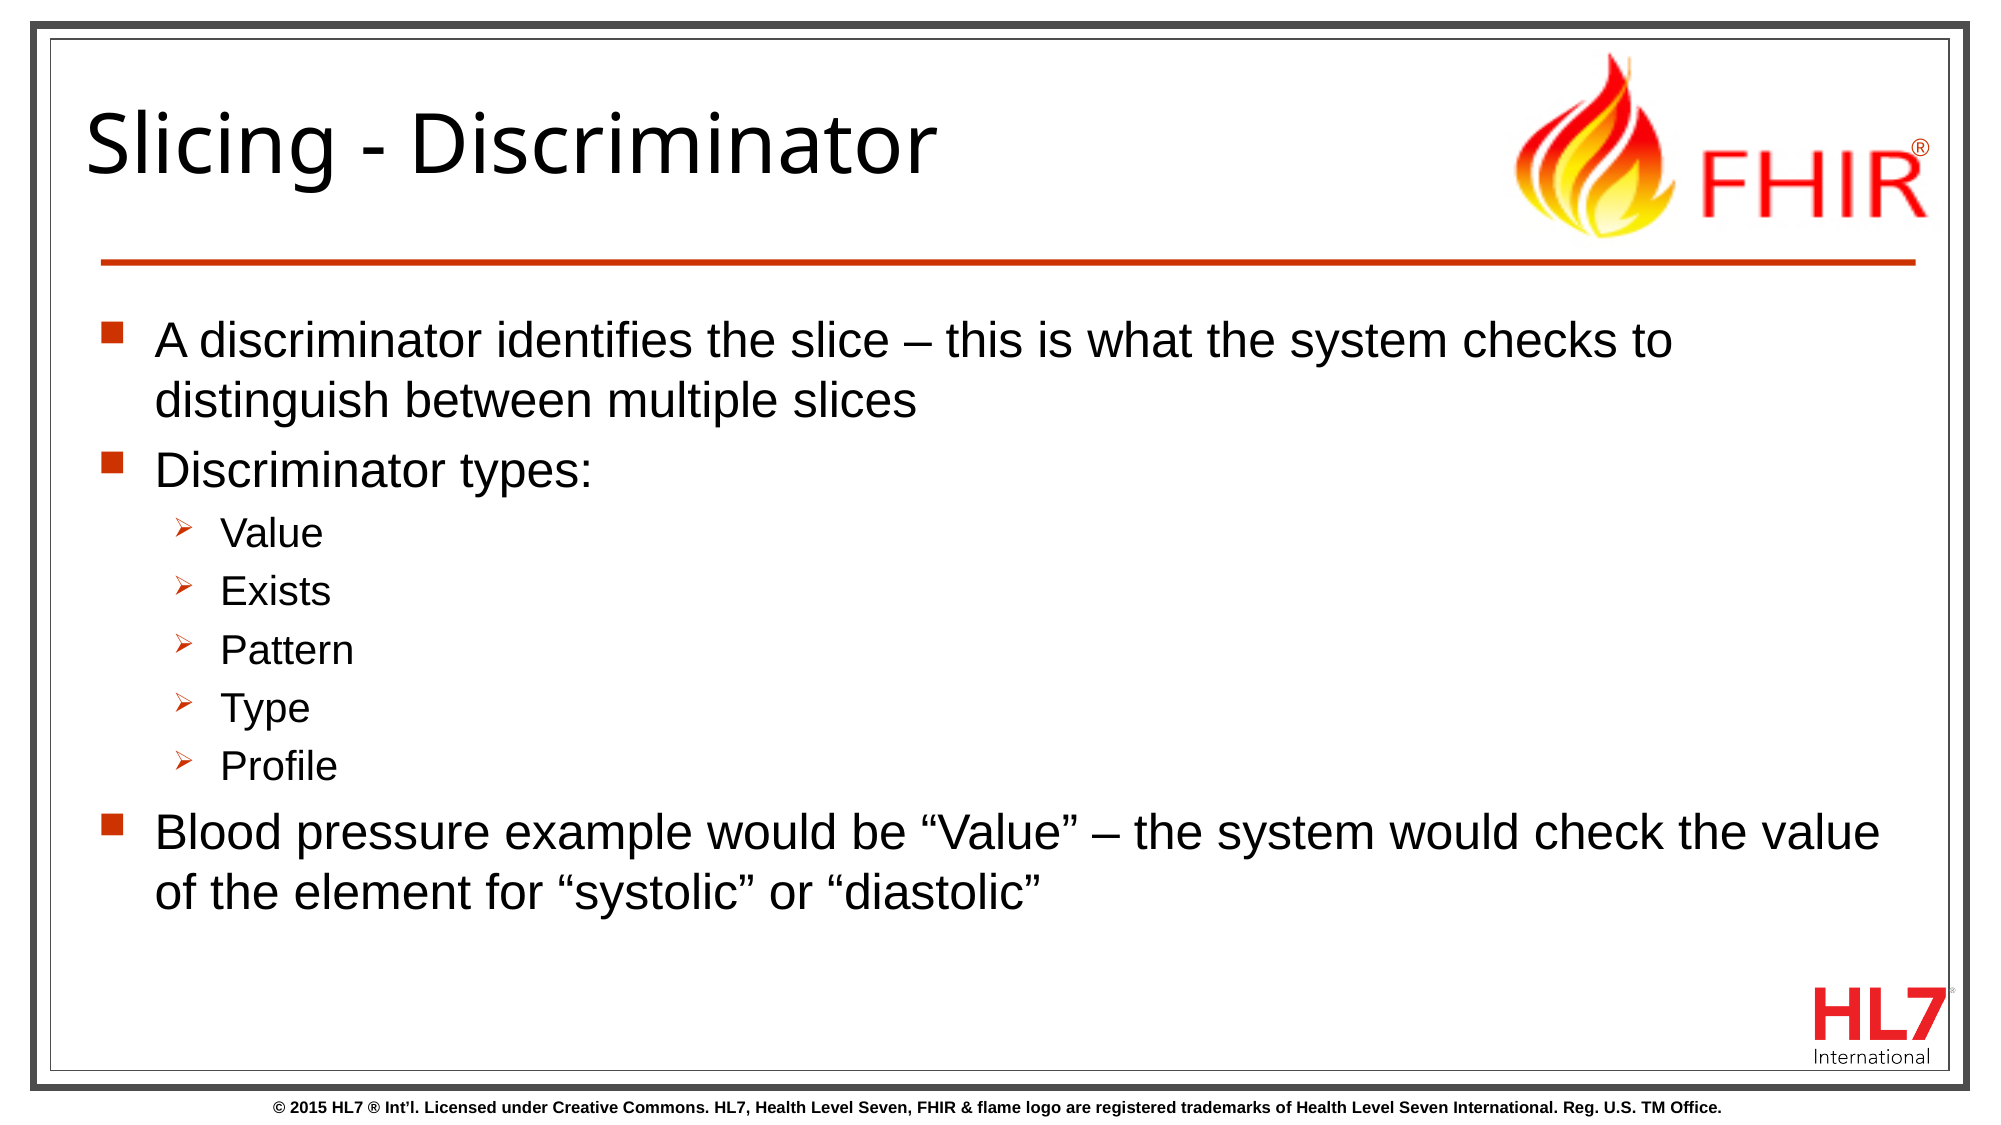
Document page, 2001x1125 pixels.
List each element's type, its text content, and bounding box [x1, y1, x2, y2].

picture [1498, 42, 1944, 249]
picture [1771, 937, 1999, 1114]
list A discriminator identifies the slice – this is what the system checks to distinguish between multiple slices Discriminator types: Value Exists Pattern Type Profile Blood pressure example would be “Value” – the system would check the value of the element for “systolic” or “diastolic” [83, 299, 1917, 1059]
title Slicing - Discriminator [70, 54, 1504, 244]
